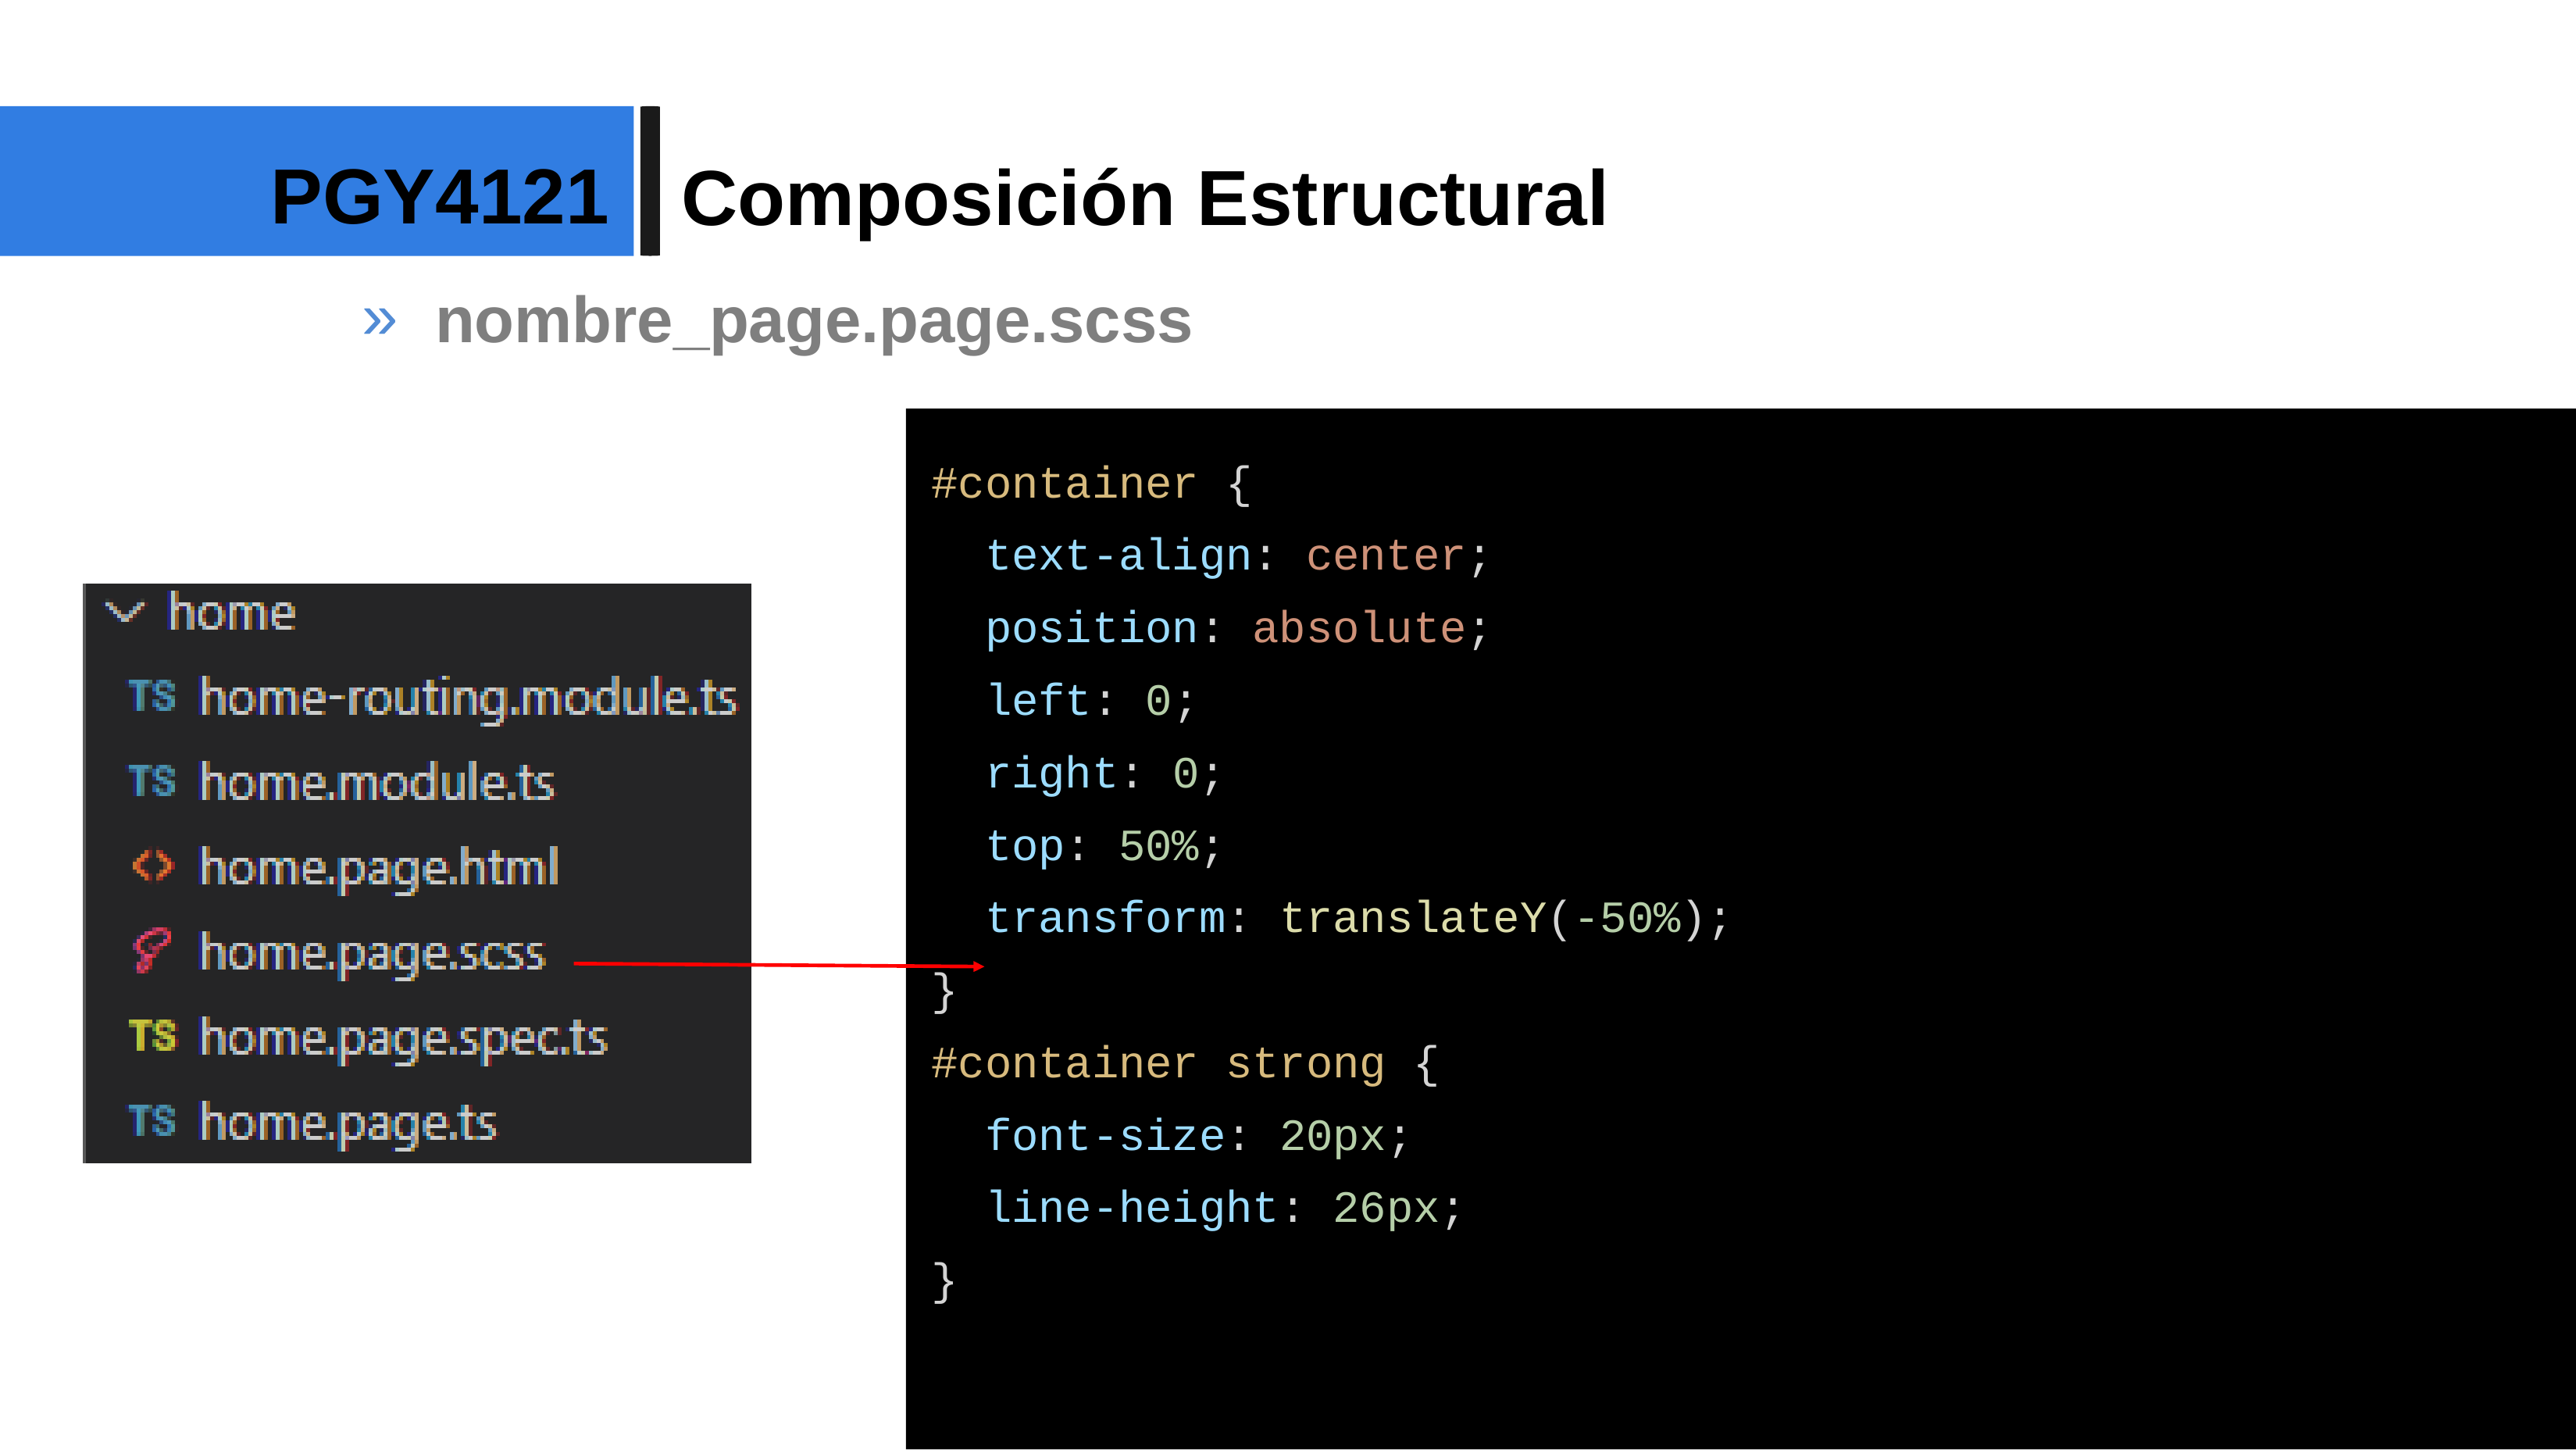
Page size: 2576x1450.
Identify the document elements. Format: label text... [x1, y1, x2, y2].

picture [82, 583, 751, 1163]
text_box Composición Estructural [682, 147, 1674, 241]
text_box #container { text-align: center; position: absolute; left: 0; right: 0; top: 50%; transform: translateY(-50%); } #container strong { font-size: 20px; line-height: 26px; } [905, 408, 2576, 1450]
text_box PGY4121 [270, 145, 696, 240]
text_box nombre_page.page.scss [360, 266, 2421, 355]
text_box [573, 963, 985, 967]
